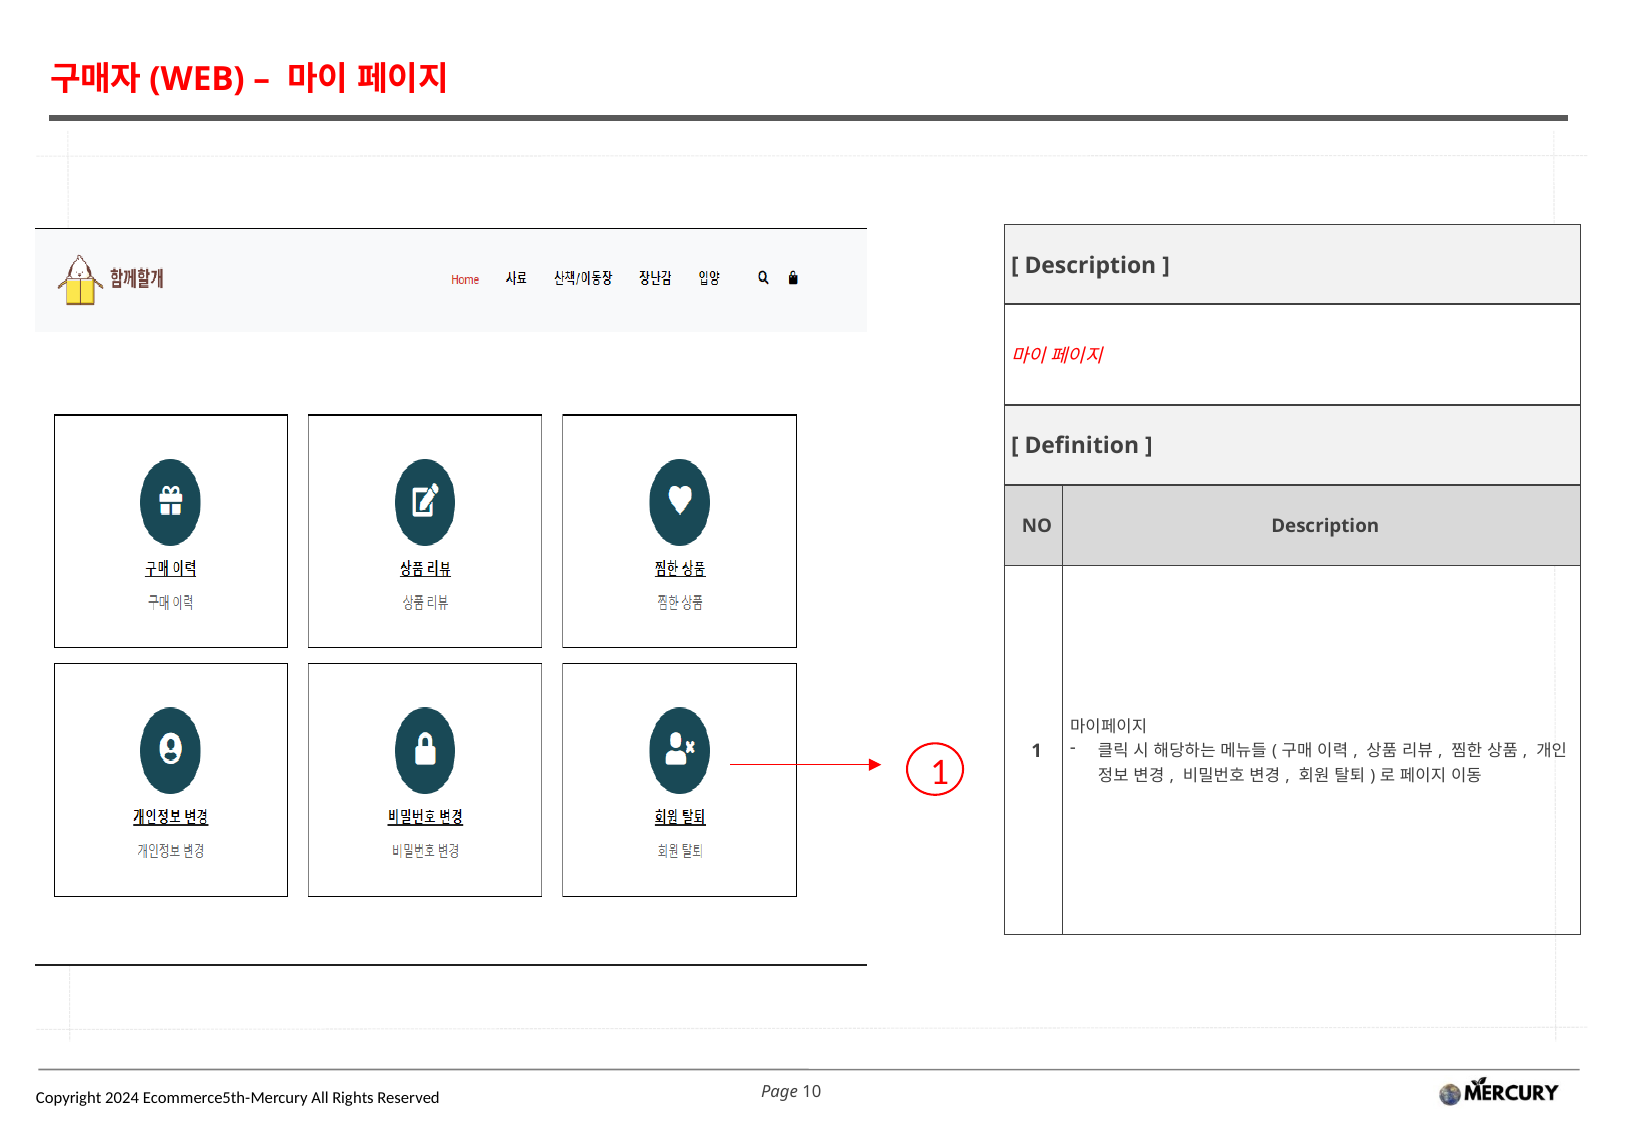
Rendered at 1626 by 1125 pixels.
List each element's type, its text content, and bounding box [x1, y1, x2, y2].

text_box 1 [905, 742, 965, 796]
table_cell Description [1063, 486, 1580, 565]
table_cell 1 [1005, 566, 1062, 934]
table_cell [ Definition ] [1005, 406, 1580, 484]
picture [1422, 1075, 1600, 1113]
table_cell NO [1005, 486, 1062, 565]
table_header [ Description ] [1005, 225, 1580, 303]
table_cell 마이 페이지 [1005, 305, 1580, 404]
table_cell 마이페이지 클릭 시 해당하는 메뉴들(구매 이력, 상품 리뷰, 찜한 상품, 개인 정보 변경, 비밀번호 변경, 회원 탈퇴)로 페이지 이동 [1063, 566, 1580, 934]
picture [35, 228, 867, 966]
text_box 구매자(WEB) – 마이 페이지 [35, 54, 1581, 114]
